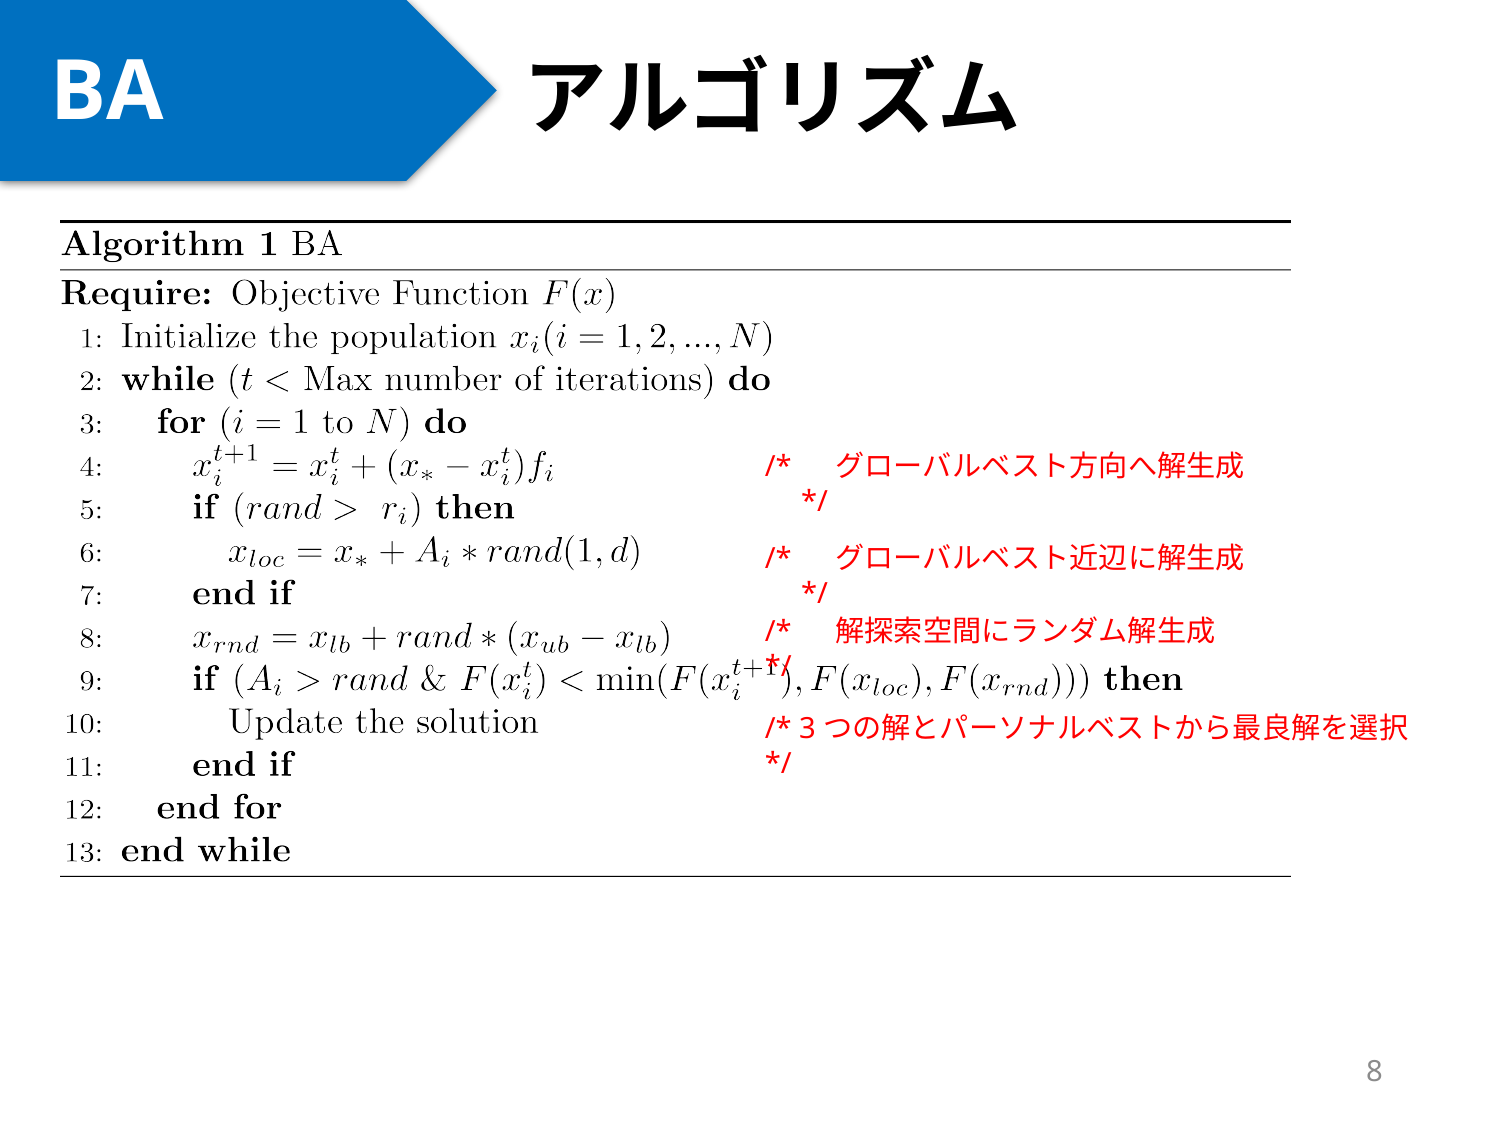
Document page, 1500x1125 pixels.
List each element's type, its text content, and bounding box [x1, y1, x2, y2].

text_box BA [35, 1, 1010, 183]
text_box /* 3つの解とパーソナルベストから最良解を選択 */ [1291, 702, 1433, 787]
picture [60, 220, 1291, 877]
title アルゴリズム [508, 10, 1500, 192]
slide_number 8 [1060, 1042, 1398, 1103]
